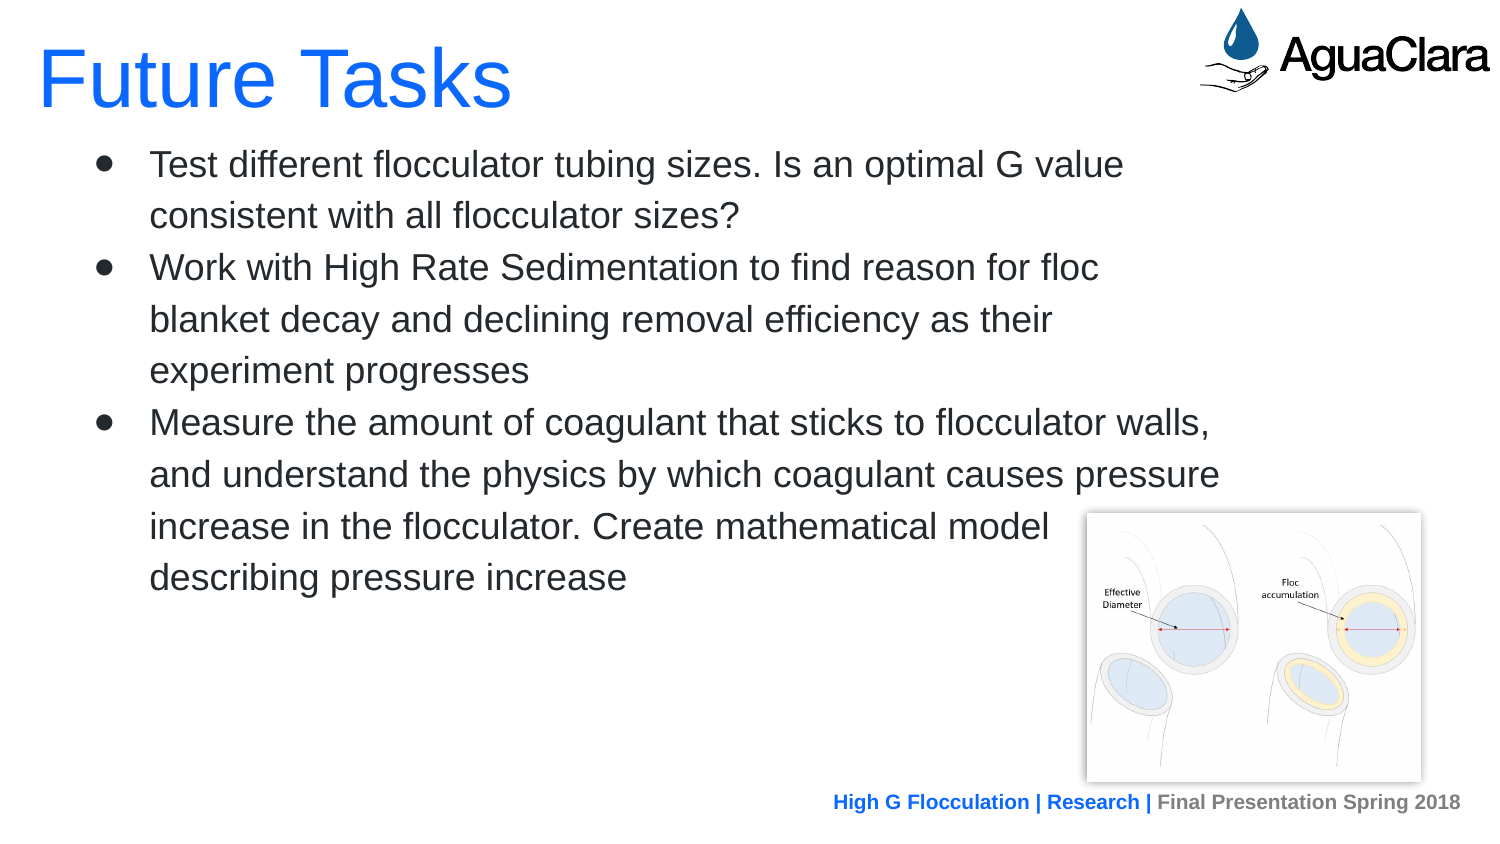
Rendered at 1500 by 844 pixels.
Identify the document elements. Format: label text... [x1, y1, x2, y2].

picture [1086, 512, 1421, 782]
text_box Future Tasks [17, 42, 825, 145]
text_box Test different flocculator tubing sizes. Is an optimal G value consistent with all flocculator sizes? Work with High Rate Sedimentation to find reason for floc blanket decay and declining removal efficiency as their experiment progresses Measure the amount of coagulant that sticks to flocculator walls, and understand the physics by which coagulant causes pressure increase in the flocculator. Create mathematical model describing pressure increase [59, 125, 1245, 514]
picture [1200, 7, 1491, 126]
text_box High G Flocculation | Research | Final Presentation Spring 2018 [798, 781, 1476, 822]
